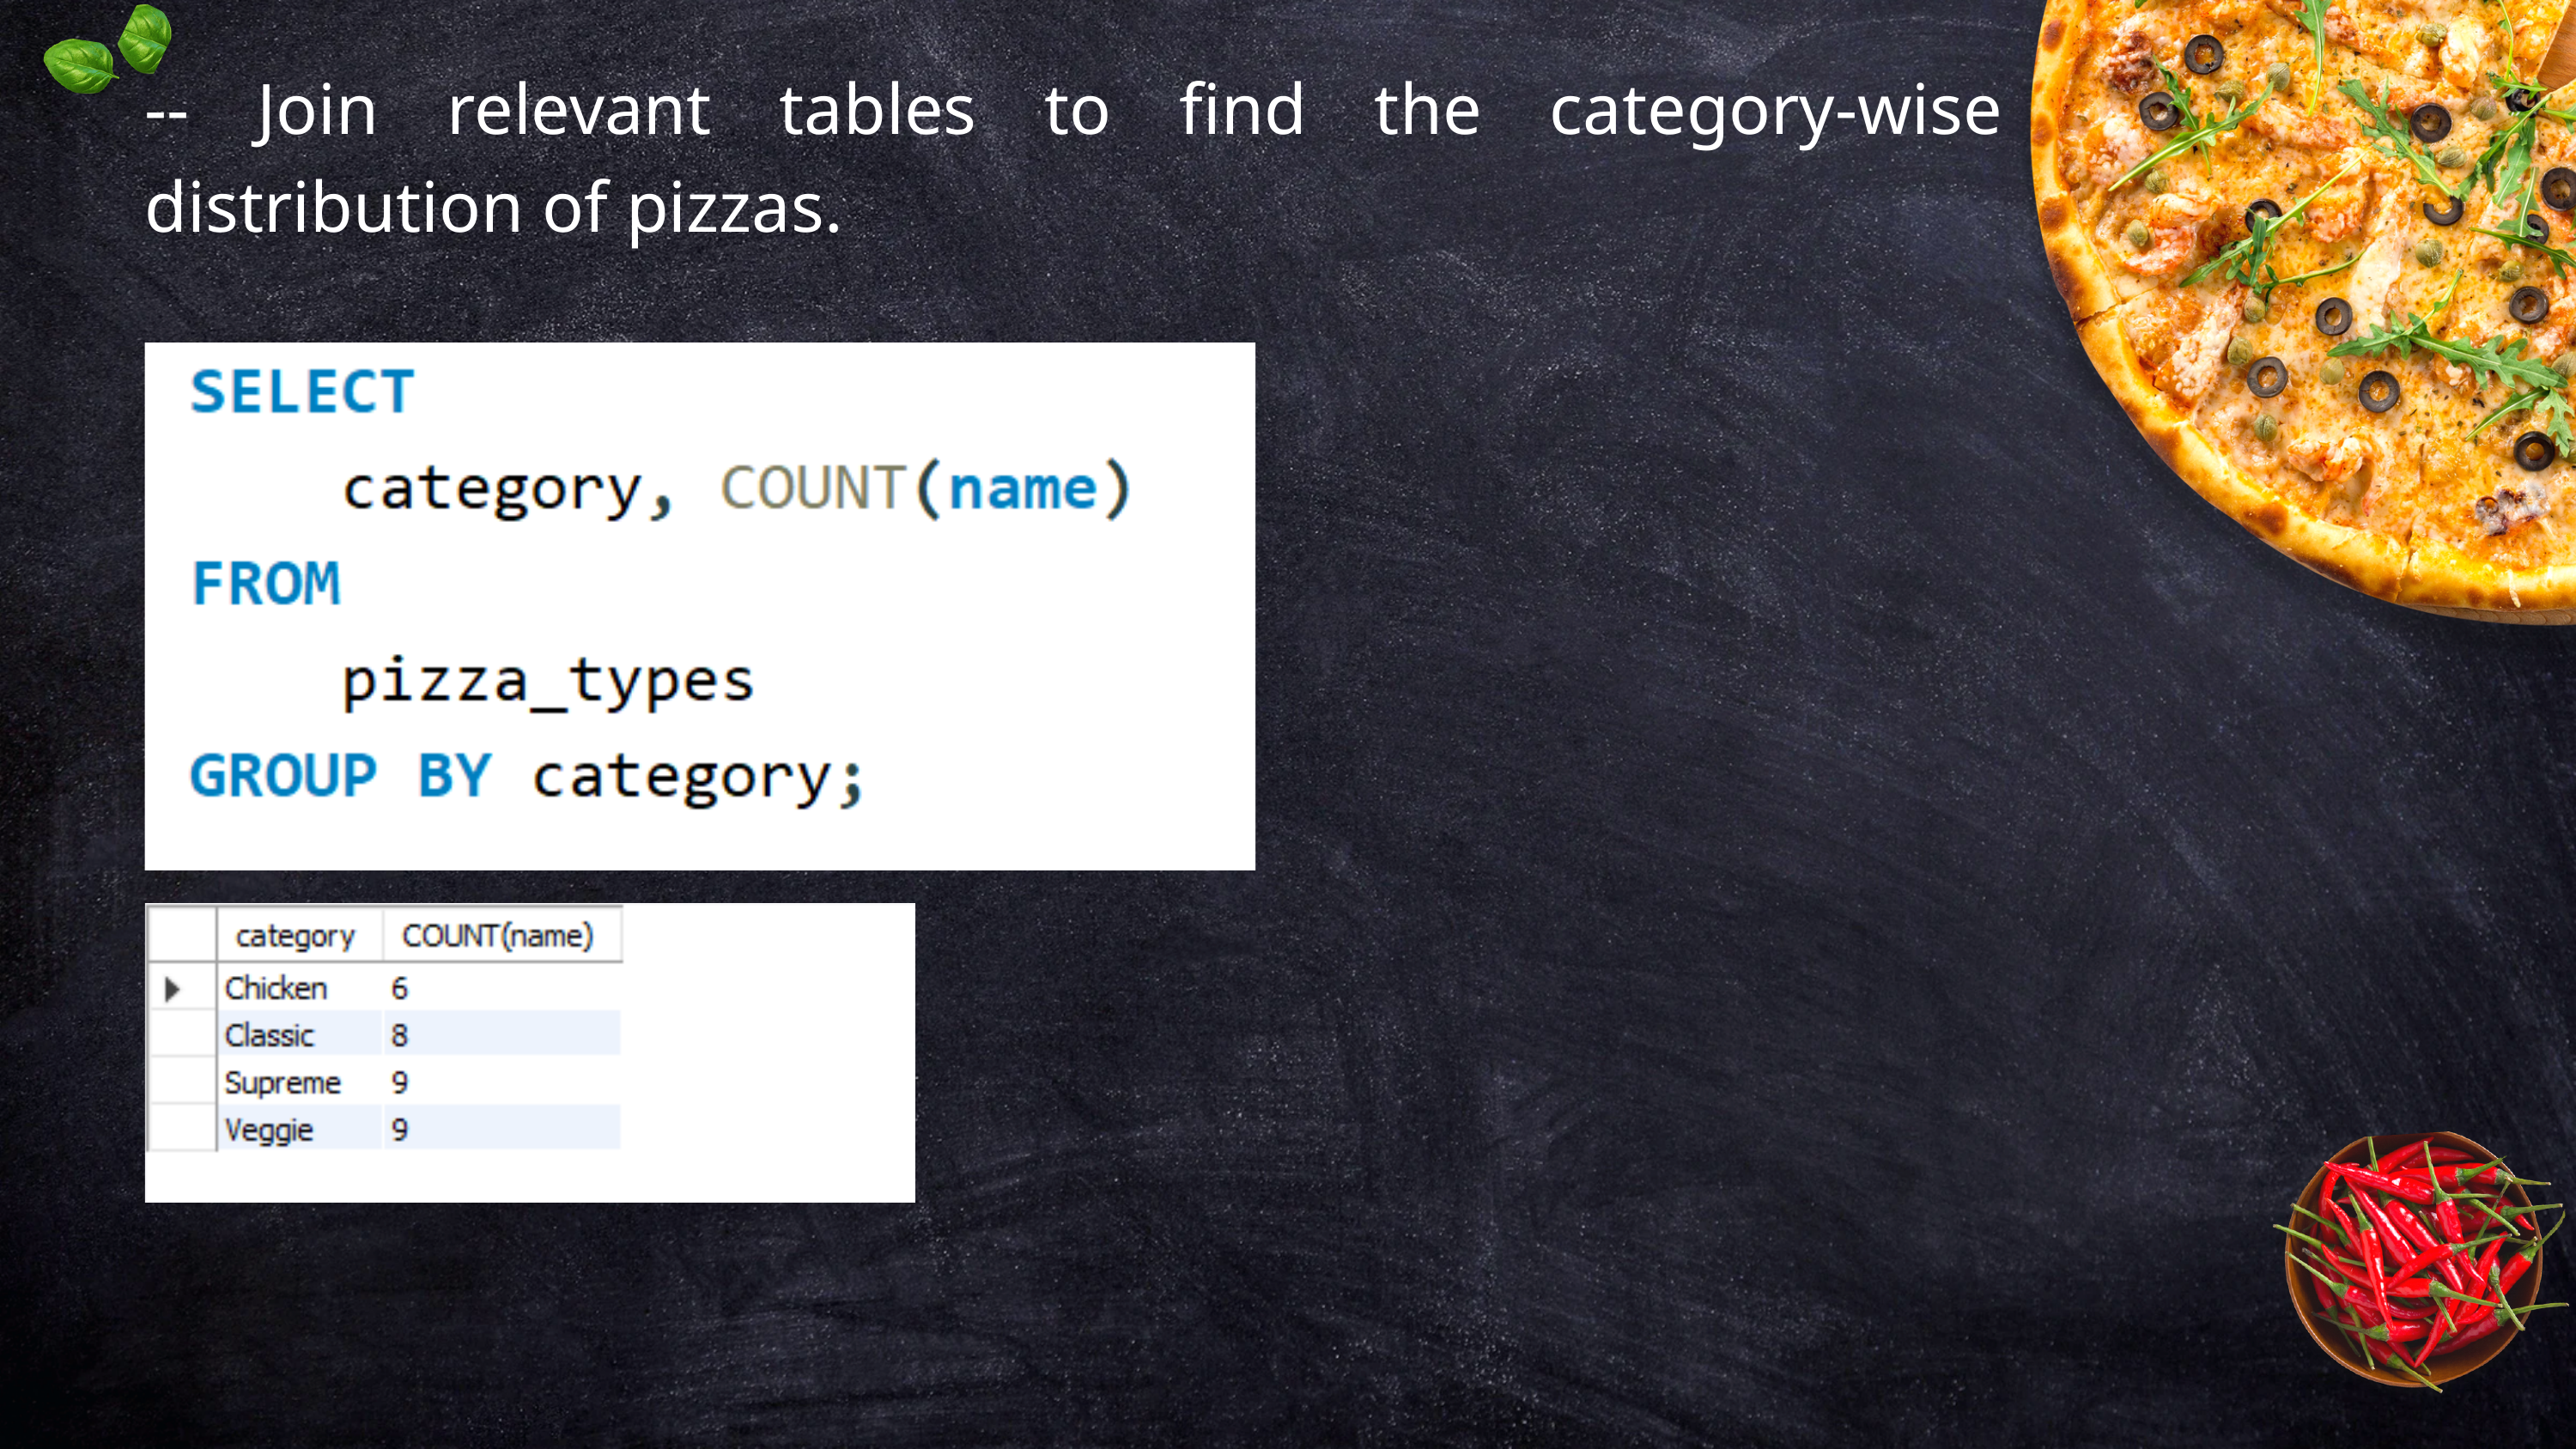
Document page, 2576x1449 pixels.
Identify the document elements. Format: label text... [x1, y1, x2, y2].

text_box [0, 0, 2576, 1449]
text_box [2004, 0, 2576, 665]
text_box [144, 343, 1256, 870]
text_box [2265, 1125, 2576, 1408]
text_box -- Join relevant tables to find the category-wise distribution of pizzas. [144, 51, 2005, 343]
text_box [39, 34, 125, 100]
text_box [117, 0, 181, 77]
text_box [144, 903, 915, 1203]
